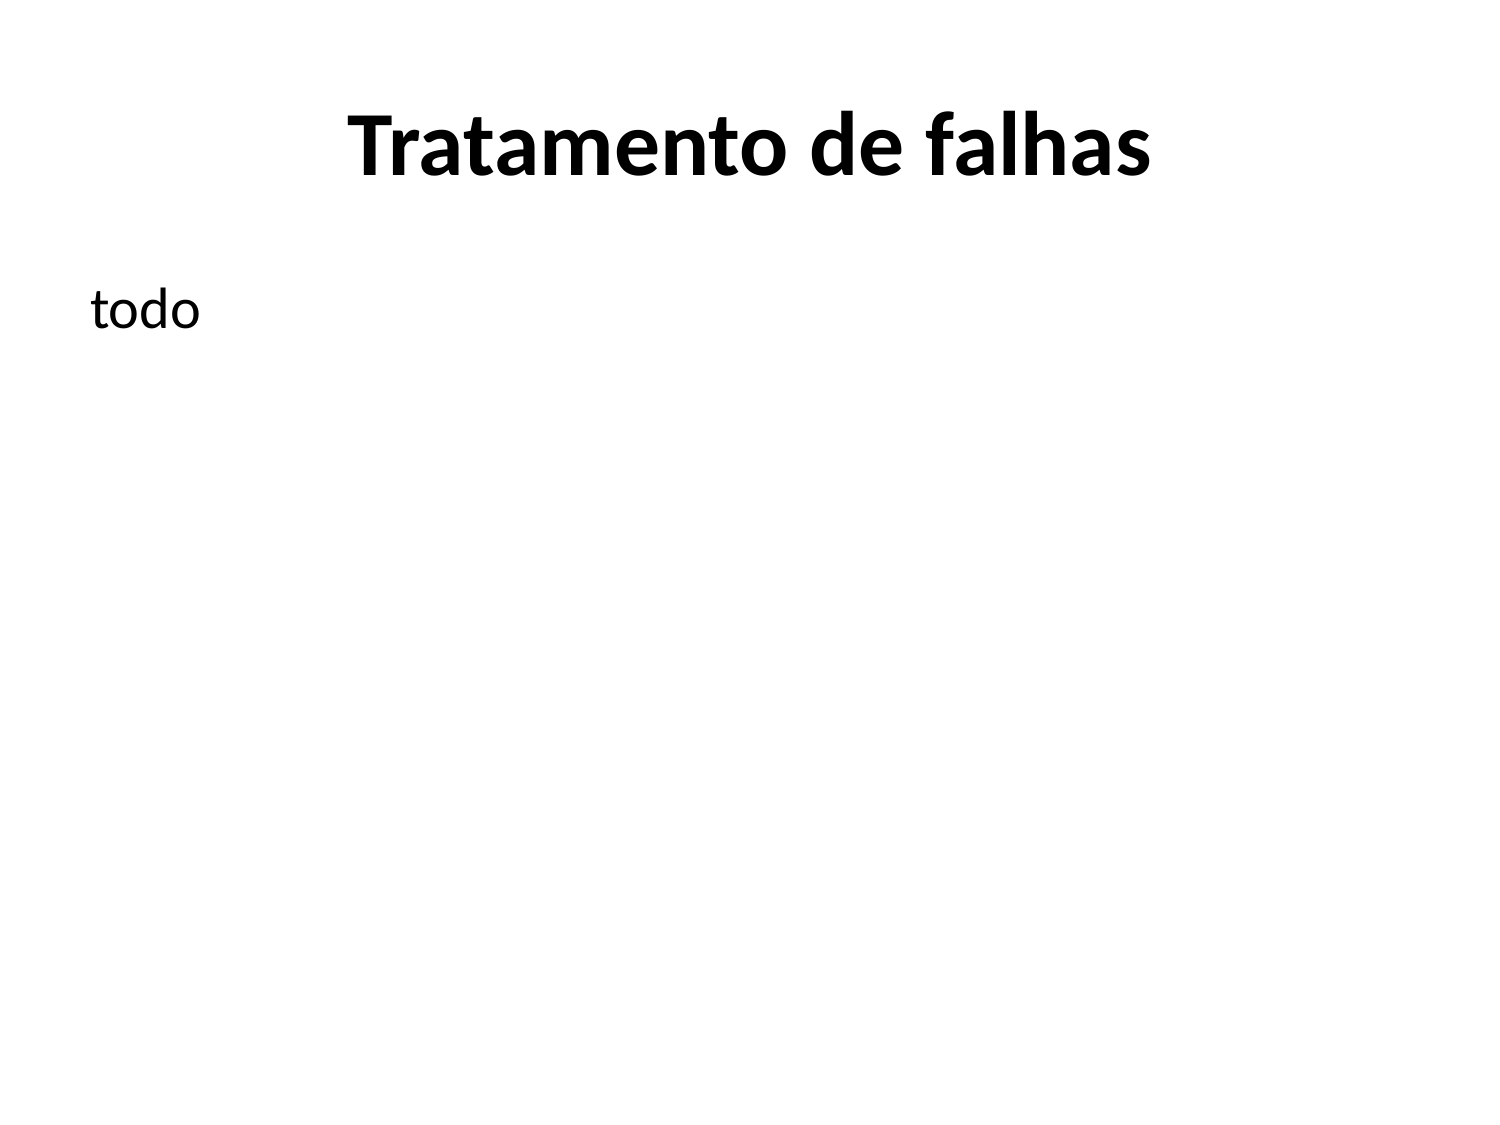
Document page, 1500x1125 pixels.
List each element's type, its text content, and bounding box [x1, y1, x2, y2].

title Tratamento de falhas [75, 45, 1425, 233]
list todo [75, 262, 1425, 1005]
